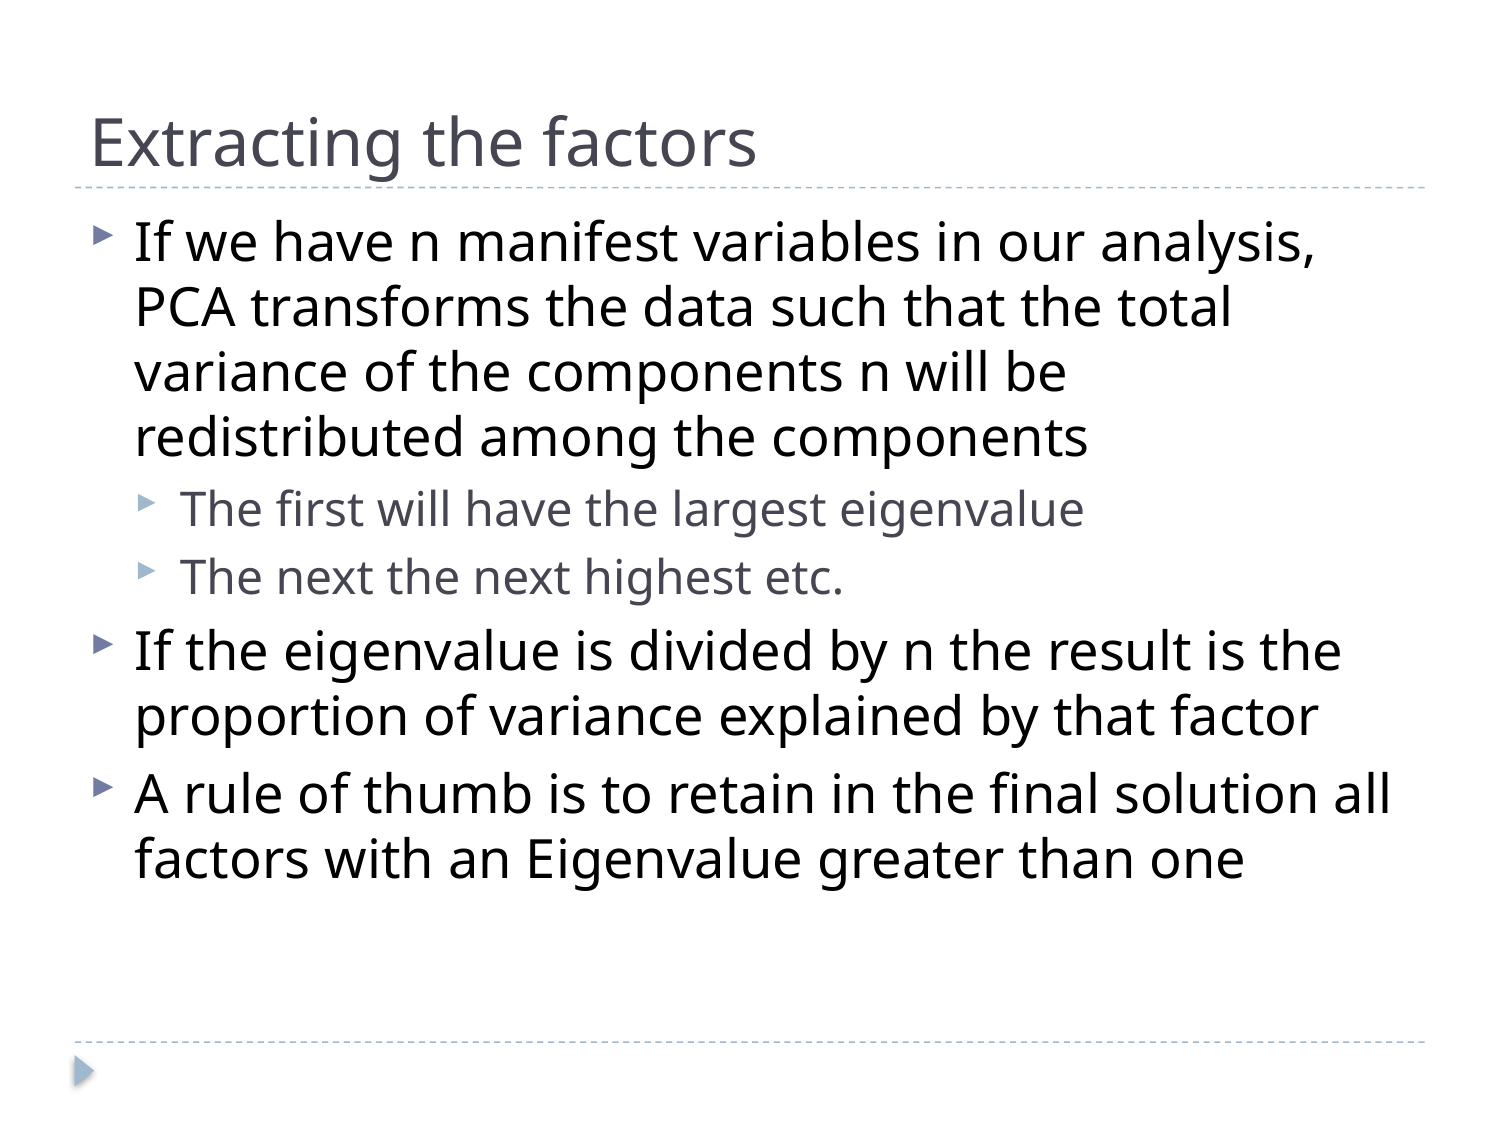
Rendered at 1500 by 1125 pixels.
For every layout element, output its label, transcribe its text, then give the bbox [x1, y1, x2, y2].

title Extracting the factors [75, 24, 1425, 188]
list If we have n manifest variables in our analysis, PCA transforms the data such that the total variance of the components n will be redistributed among the components The first will have the largest eigenvalue The next the next highest etc. If the eigenvalue is divided by n the result is the proportion of variance explained by that factor A rule of thumb is to retain in the final solution all factors with an Eigenvalue greater than one [75, 200, 1425, 1010]
